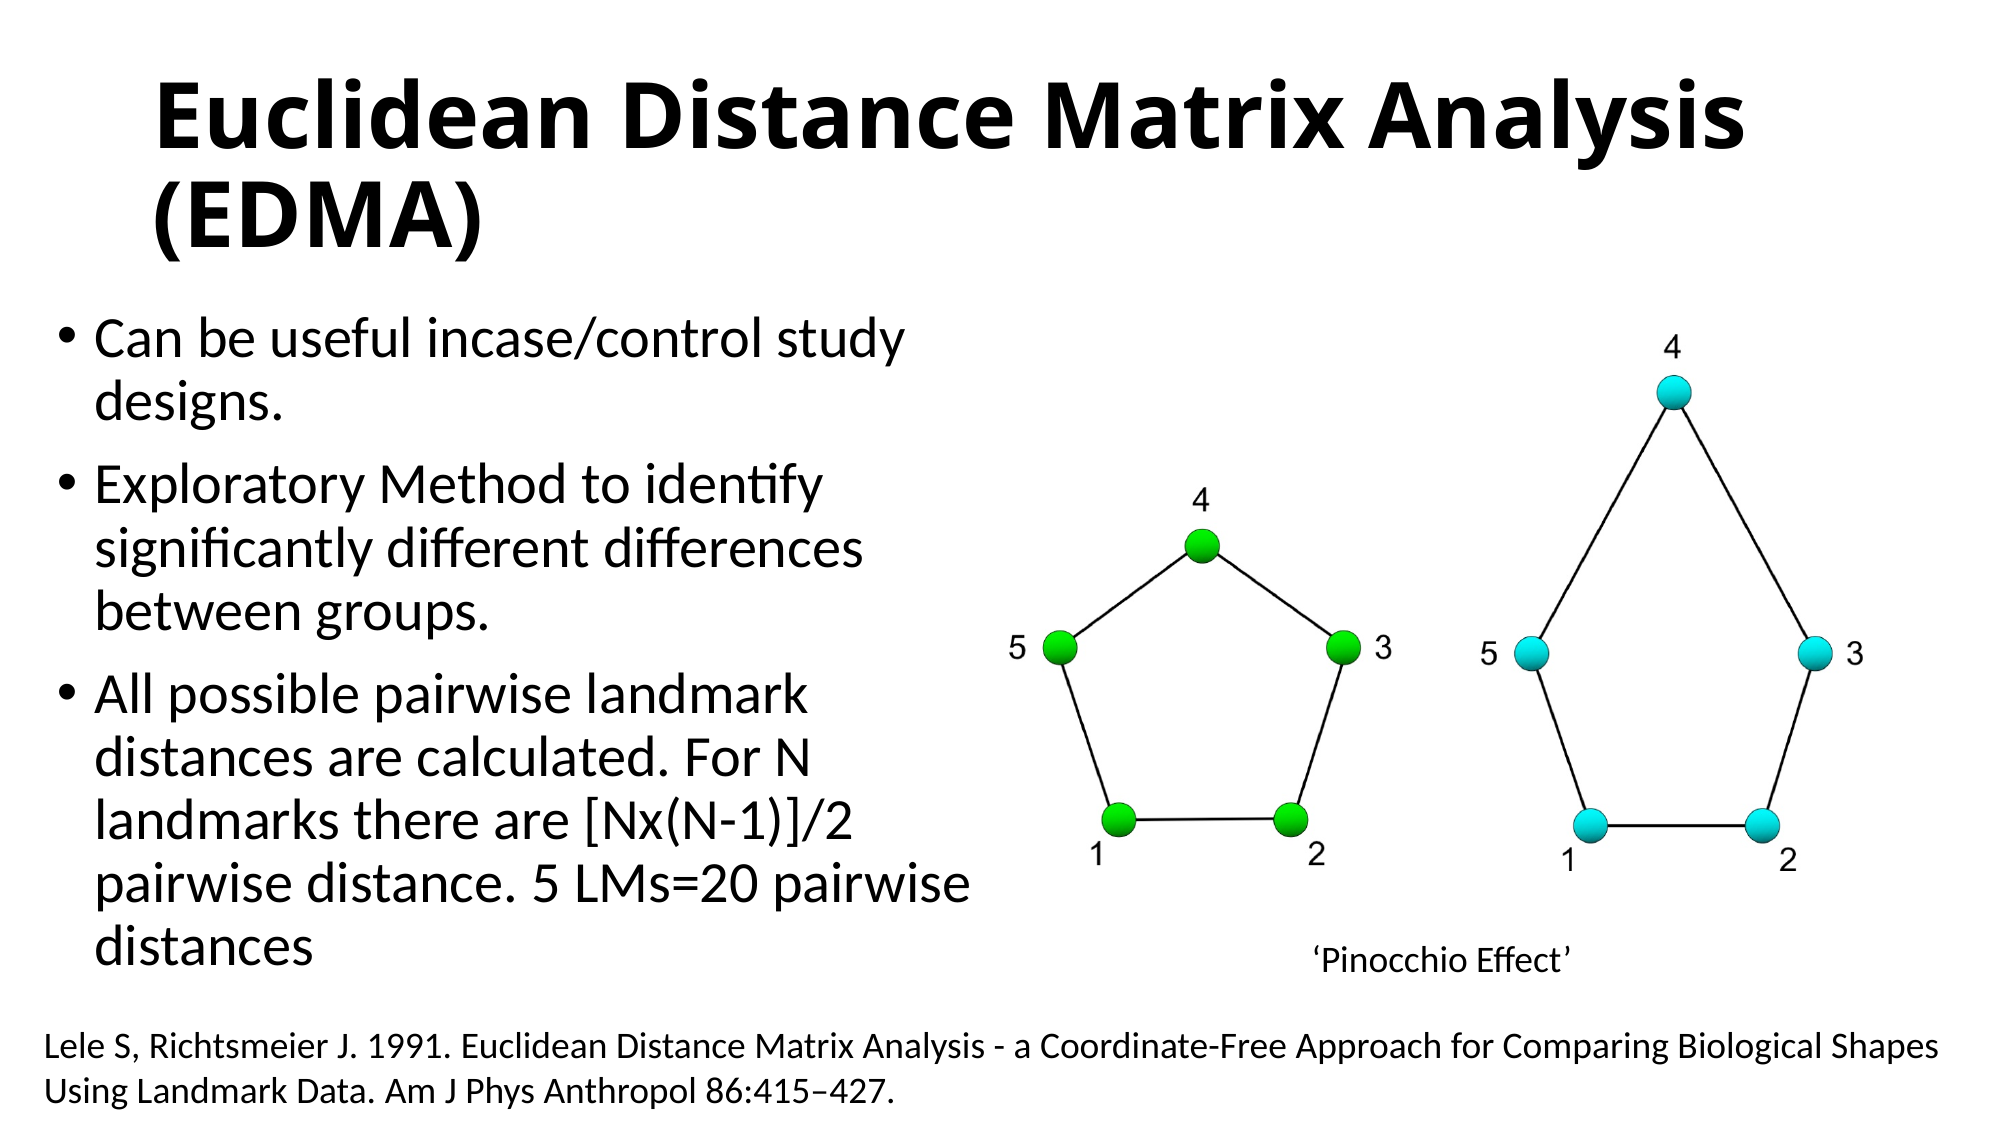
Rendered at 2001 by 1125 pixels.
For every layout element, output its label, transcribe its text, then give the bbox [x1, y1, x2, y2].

list Can be useful incase/control study designs. Exploratory Method to identify significantly different differences between groups. All possible pairwise landmark distances are calculated. For N landmarks there are [Nx(N-1)]/2 pairwise distance. 5 LMs=20 pairwise distances [41, 299, 988, 1013]
text_box ‘Pinocchio Effect’ [1296, 927, 1874, 988]
text_box Lele S, Richtsmeier J. 1991. Euclidean Distance Matrix Analysis - a Coordinate-Free Approach for Comparing Biological Shapes Using Landmark Data. Am J Phys Anthropol 86:415–427. [29, 1013, 1971, 1118]
title Euclidean Distance Matrix Analysis (EDMA) [137, 59, 1863, 278]
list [1009, 334, 1863, 871]
